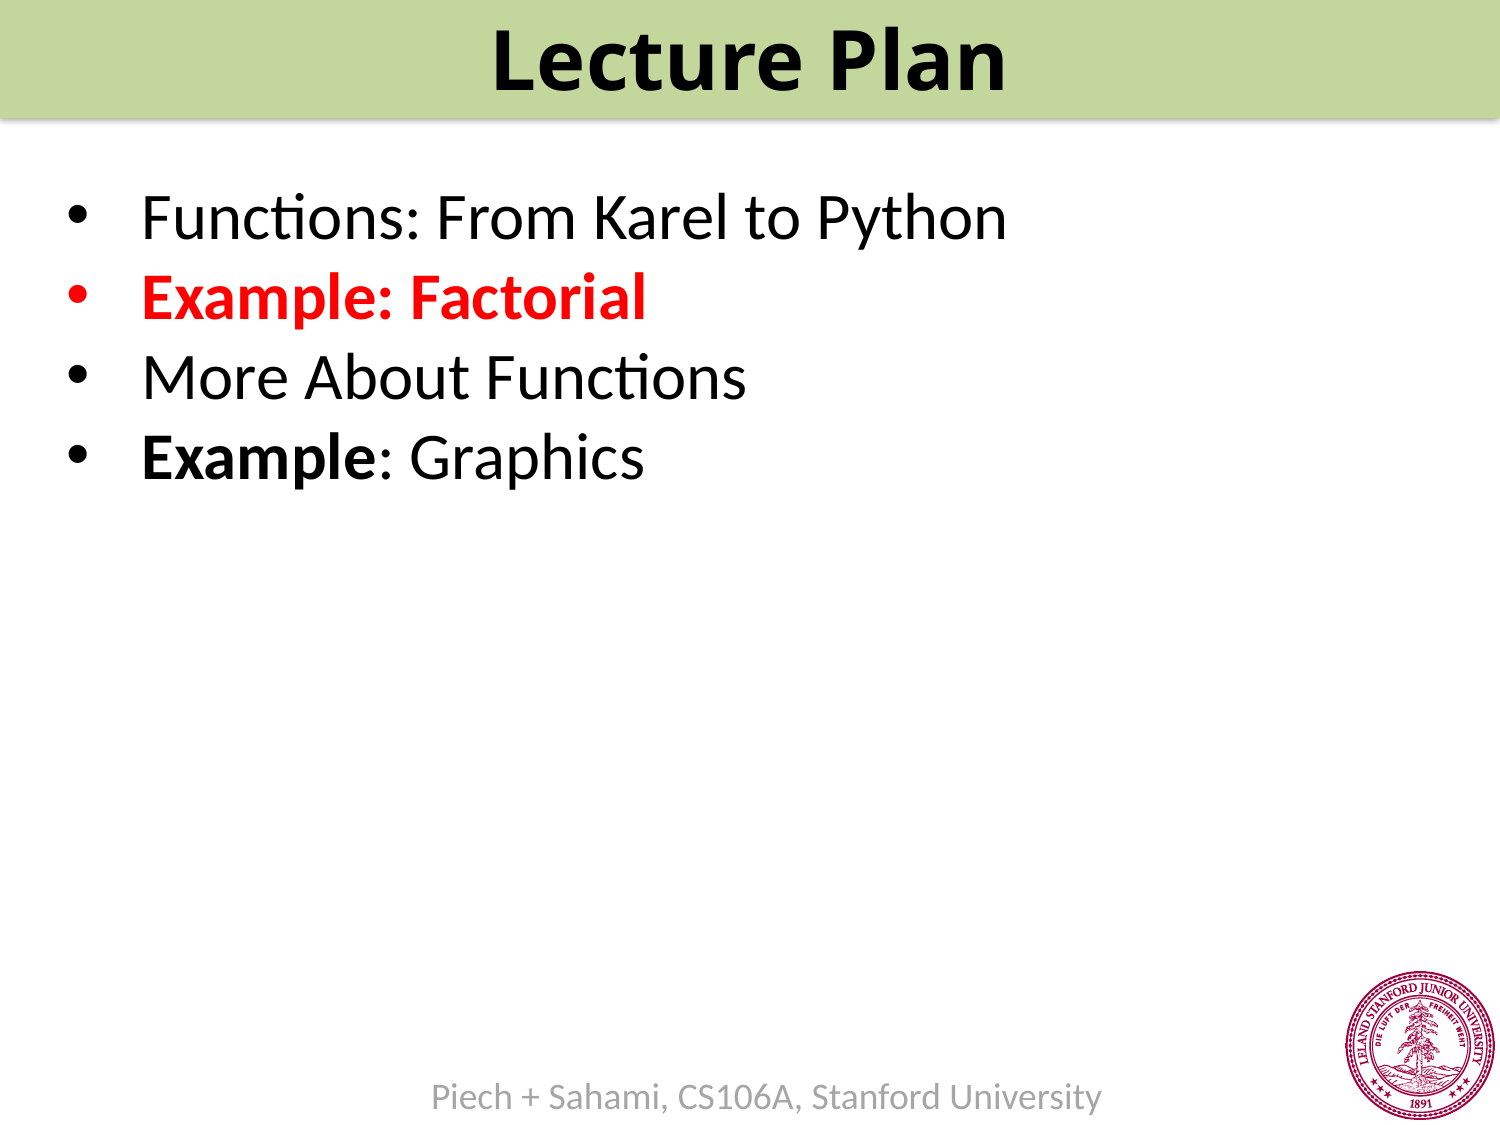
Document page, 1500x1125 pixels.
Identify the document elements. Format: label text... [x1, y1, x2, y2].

text_box Lecture Plan [0, 0, 1500, 122]
text_box Functions: From Karel to Python Example: Factorial More About Functions Example: Graphics [52, 165, 1025, 501]
picture [1345, 971, 1495, 1120]
